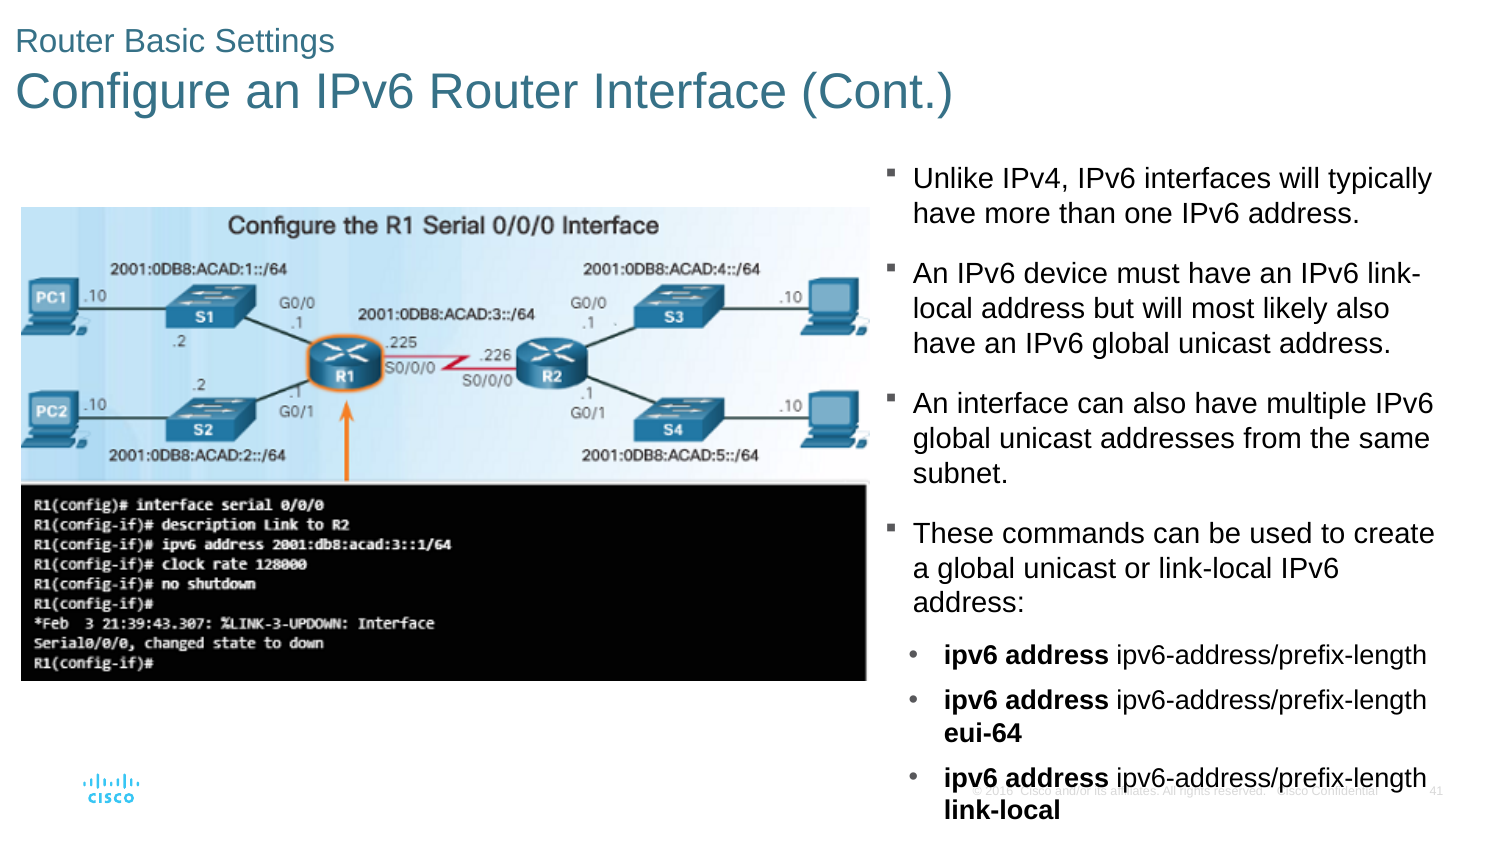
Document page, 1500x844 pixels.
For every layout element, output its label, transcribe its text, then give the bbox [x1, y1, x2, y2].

title Router Basic Settings Configure an IPv6 Router Interface (Cont.) [0, 6, 978, 131]
picture [21, 207, 871, 682]
list Unlike IPv4, IPv6 interfaces will typically have more than one IPv6 address. An IPv6 device must have an IPv6 link-local address but will most likely also have an IPv6 global unicast address. An interface can also have multiple IPv6 global unicast addresses from the same subnet. These commands can be used to create a global unicast or link-local IPv6 address: ipv6 address ipv6-address/prefix-length ipv6 address ipv6-address/prefix-length eui-64 ipv6 address ipv6-address/prefix-length link-local [870, 151, 1488, 814]
